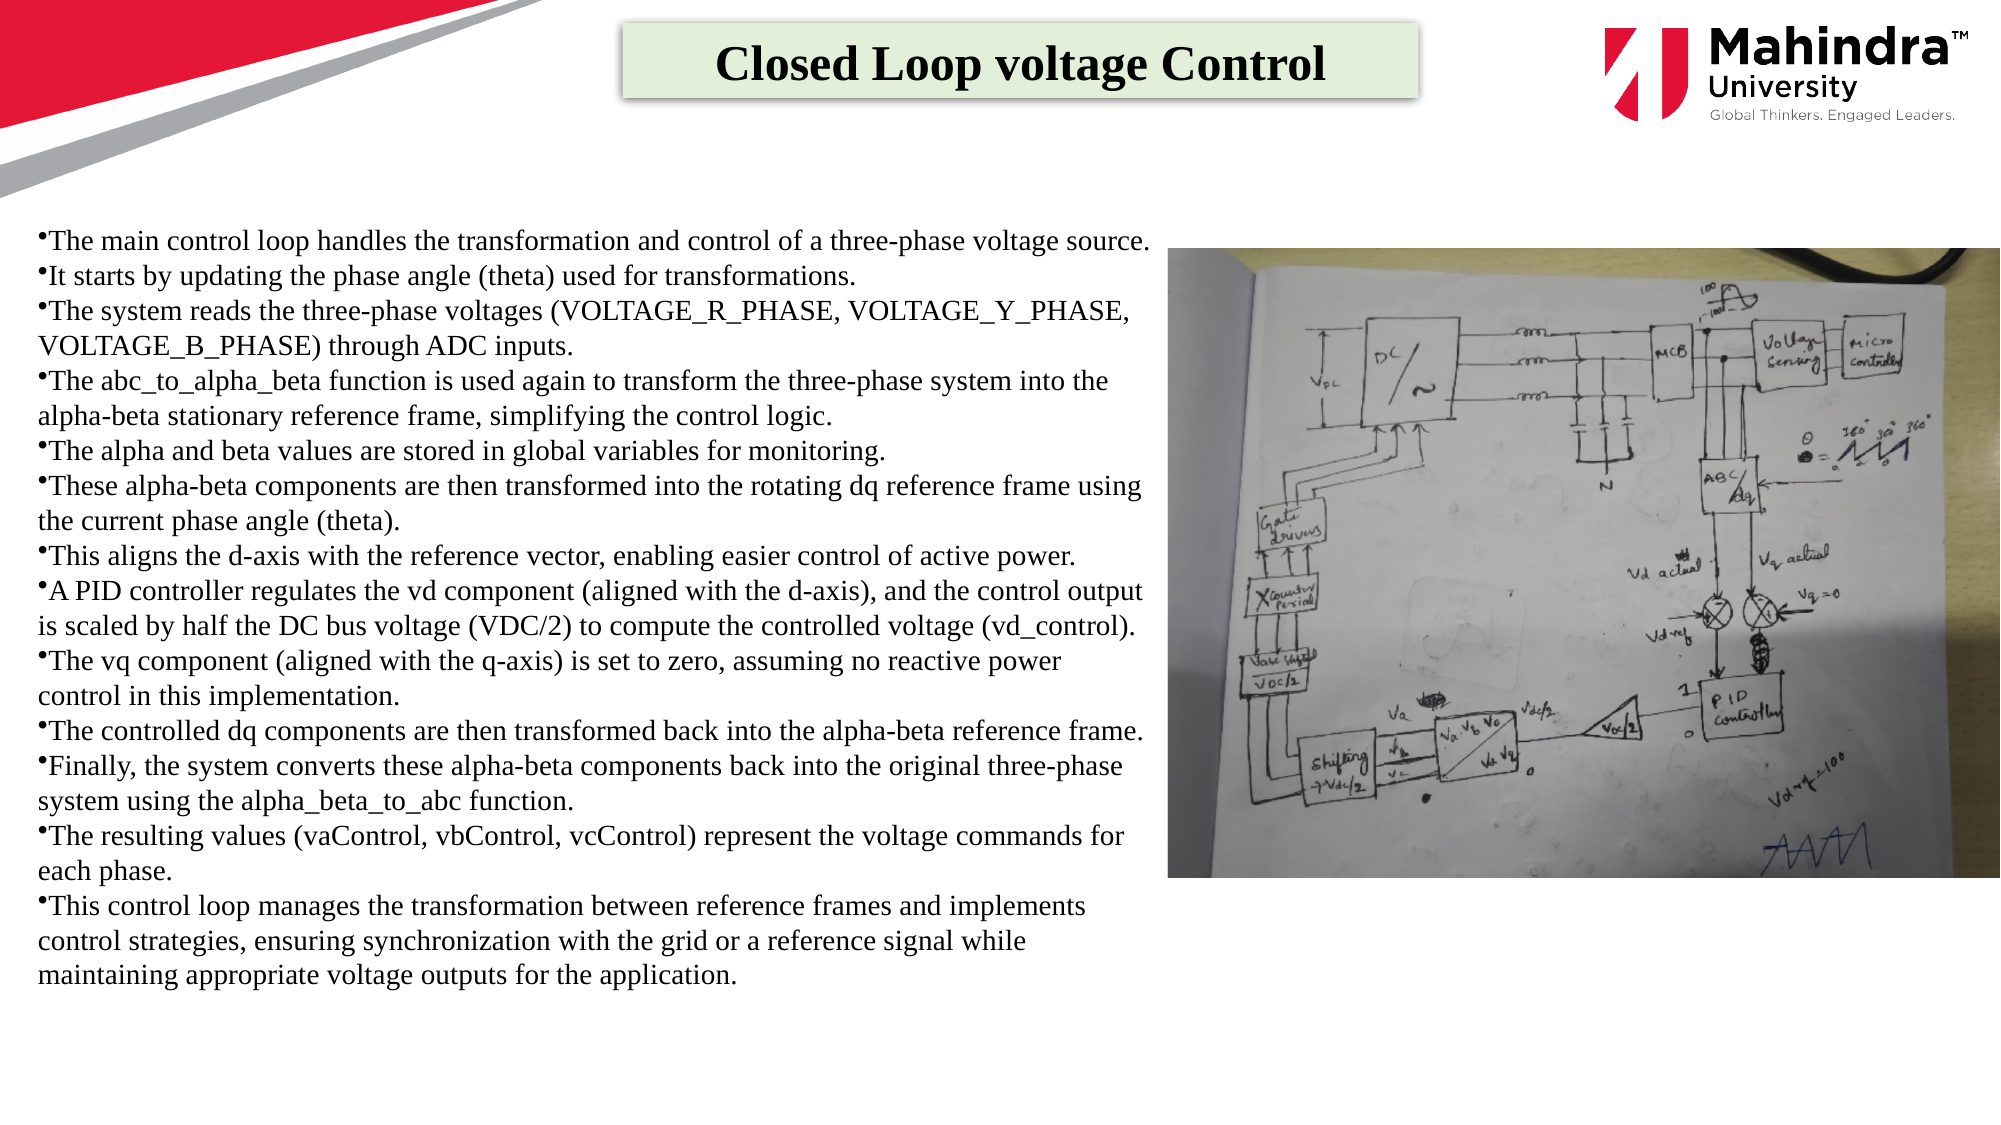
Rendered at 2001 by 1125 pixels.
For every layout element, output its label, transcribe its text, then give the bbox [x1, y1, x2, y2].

text_box The main control loop handles the transformation and control of a three-phase voltage source. It starts by updating the phase angle (theta) used for transformations. The system reads the three-phase voltages (VOLTAGE_R_PHASE, VOLTAGE_Y_PHASE, VOLTAGE_B_PHASE) through ADC inputs. The abc_to_alpha_beta function is used again to transform the three-phase system into the alpha-beta stationary reference frame, simplifying the control logic. The alpha and beta values are stored in global variables for monitoring. These alpha-beta components are then transformed into the rotating dq reference frame using the current phase angle (theta). This aligns the d-axis with the reference vector, enabling easier control of active power. A PID controller regulates the vd component (aligned with the d-axis), and the control output is scaled by half the DC bus voltage (VDC/2) to compute the controlled voltage (vd_control). The vq component (aligned with the q-axis) is set to zero, assuming no reactive power control in this implementation. The controlled dq components are then transformed back into the alpha-beta reference frame. Finally, the system converts these alpha-beta components back into the original three-phase system using the alpha_beta_to_abc function. The resulting values (vaControl, vbControl, vcControl) represent the voltage commands for each phase. This control loop manages the transformation between reference frames and implements control strategies, ensuring synchronization with the grid or a reference signal while maintaining appropriate voltage outputs for the application. [22, 179, 1168, 999]
picture [0, 0, 545, 198]
text_box Closed Loop voltage Control [622, 23, 1419, 98]
picture [1169, 141, 2000, 984]
picture [1605, 26, 1968, 122]
